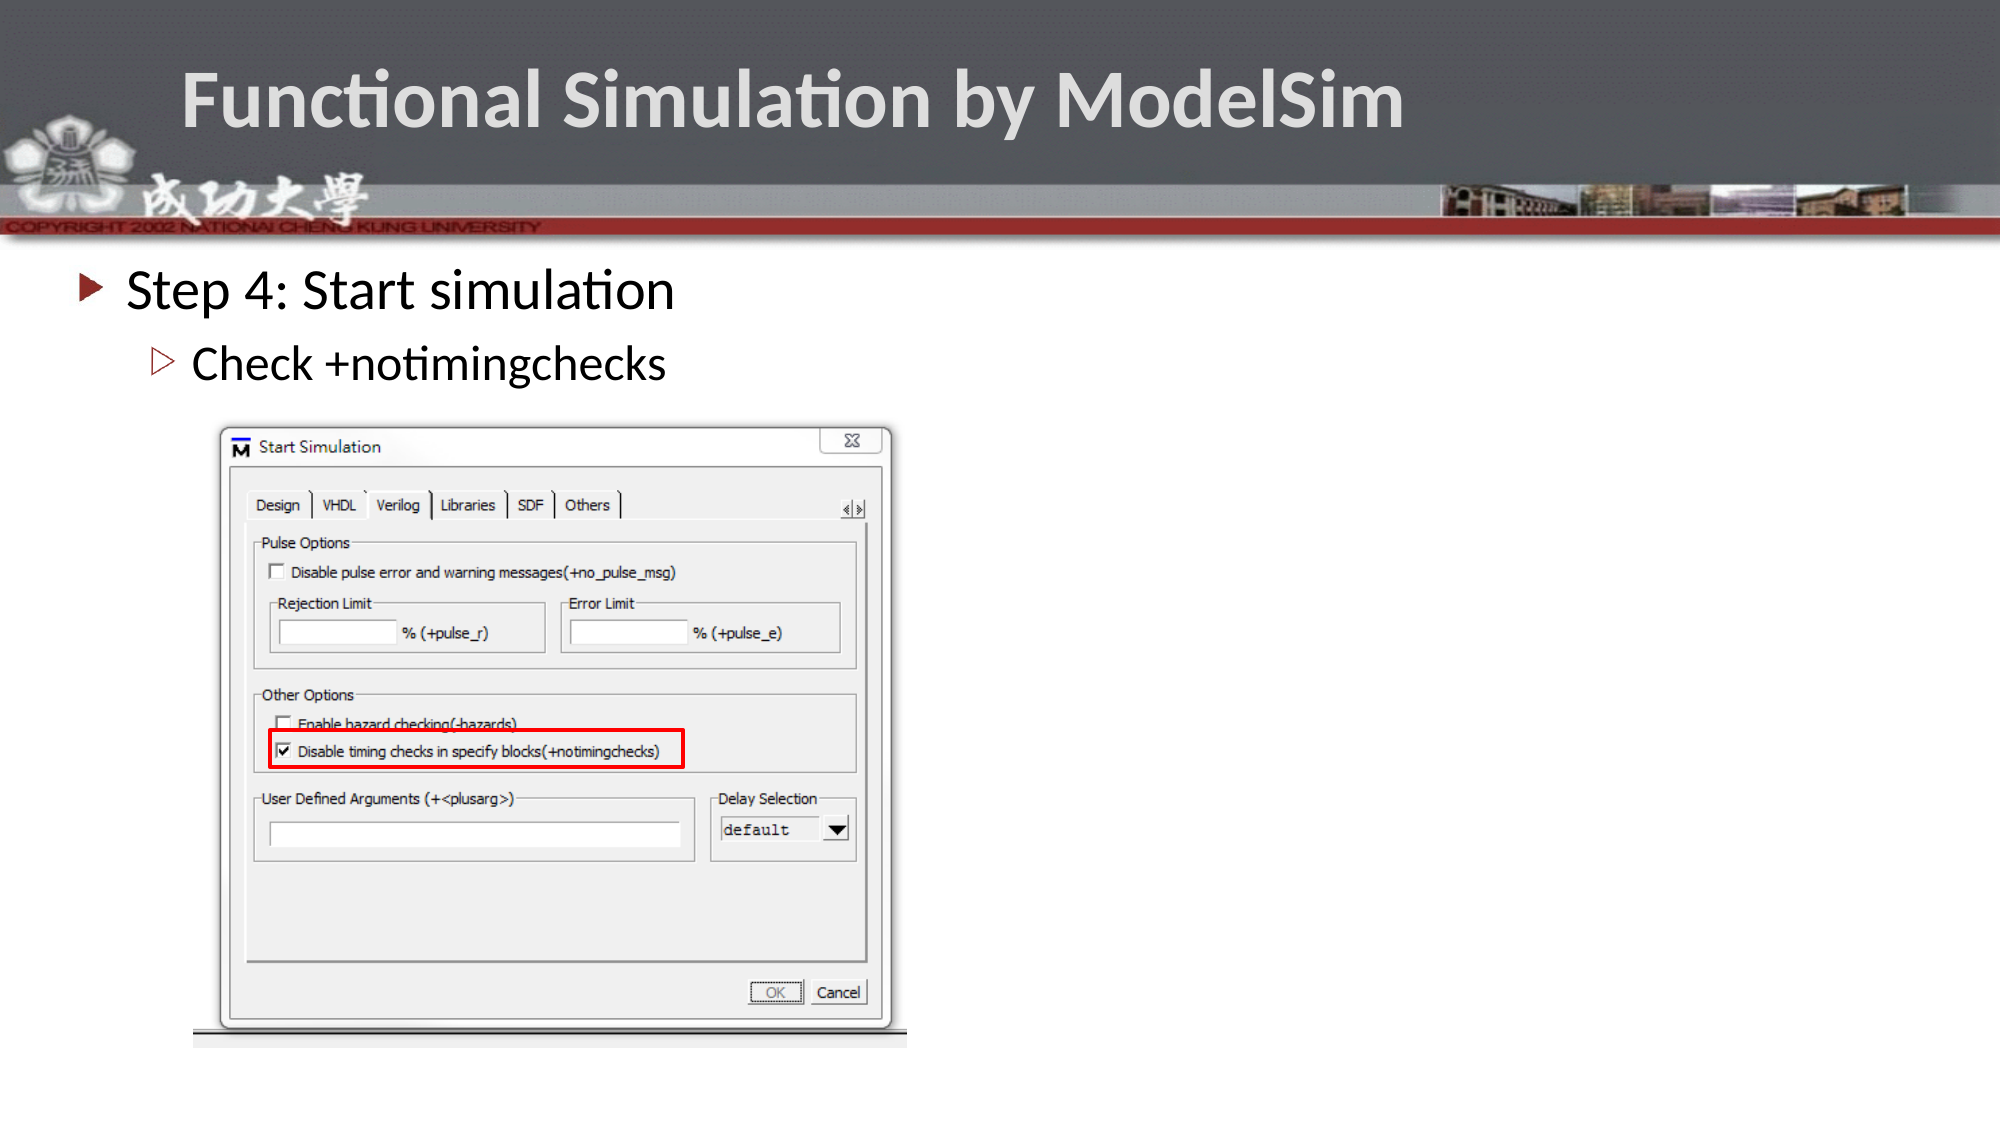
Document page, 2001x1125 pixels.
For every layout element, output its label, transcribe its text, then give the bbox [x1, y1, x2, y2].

picture [0, 0, 2000, 250]
title Functional Simulation by ModelSim [166, 0, 1967, 188]
picture [144, 343, 180, 379]
list Step 4: Start simulation Check +notimingchecks [54, 243, 1961, 1083]
picture [69, 265, 111, 307]
picture [193, 411, 907, 1048]
